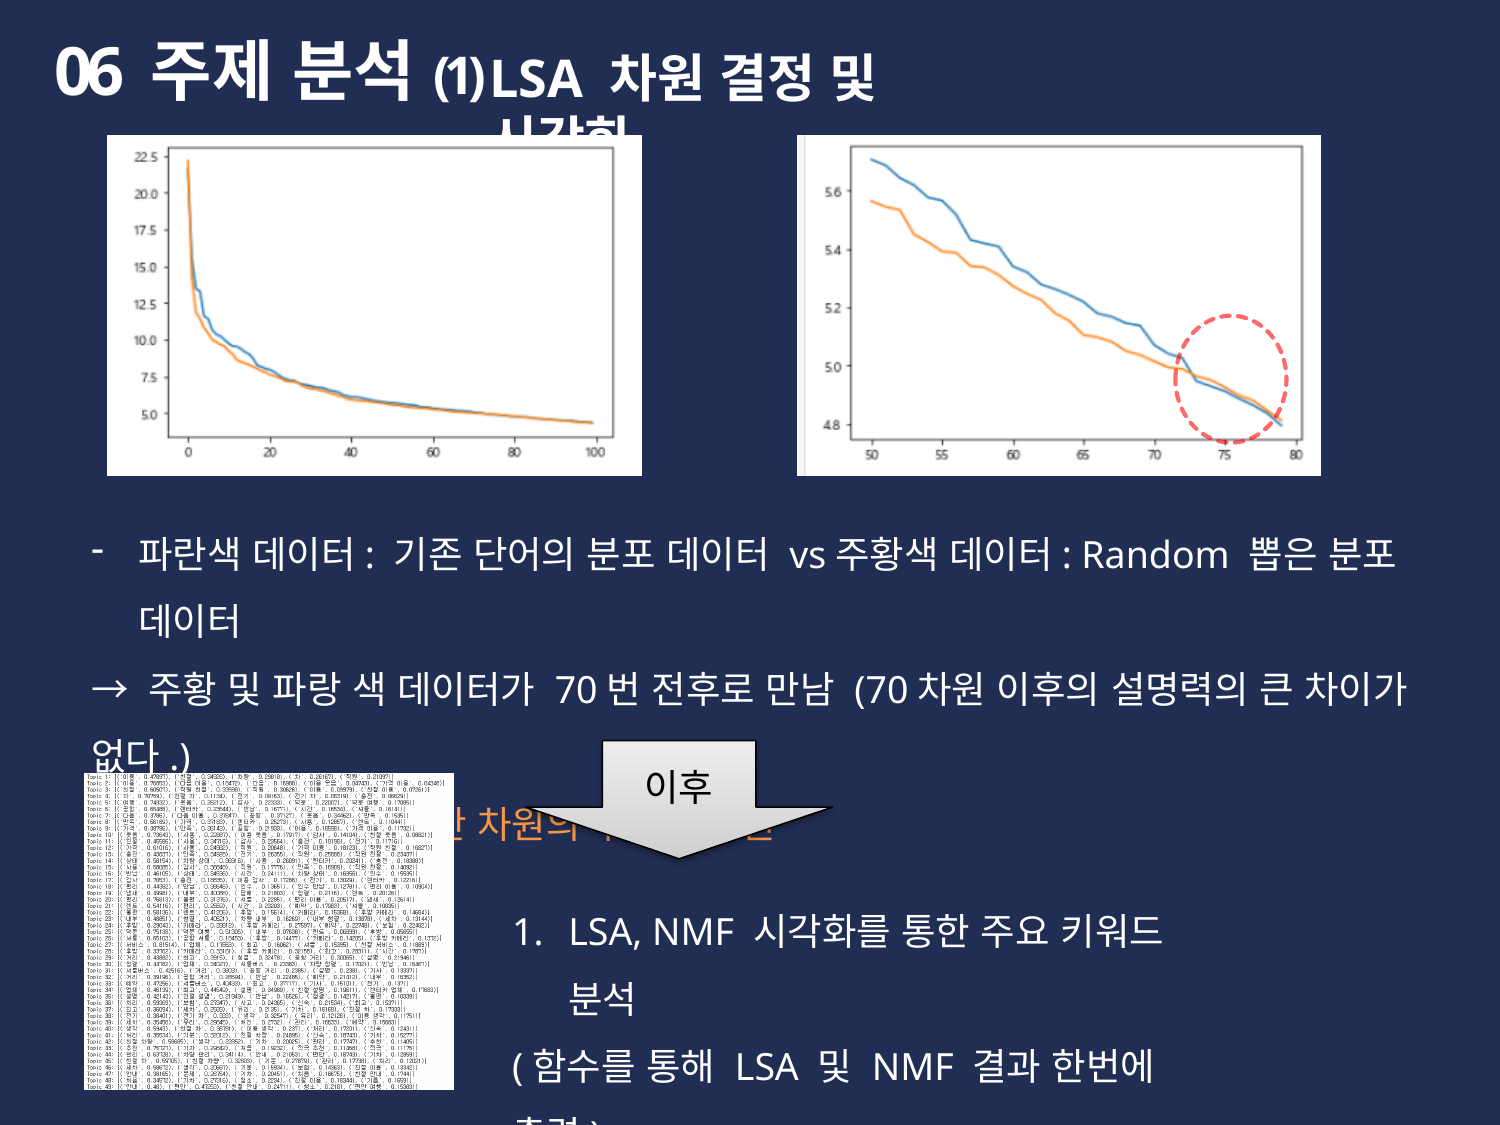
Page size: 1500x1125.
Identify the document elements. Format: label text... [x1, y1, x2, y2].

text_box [796, 135, 1321, 476]
text_box 이후 [524, 739, 834, 860]
picture [107, 135, 643, 476]
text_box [39, 21, 1022, 118]
text_box 파란색 데이터: 기존 단어의 분포 데이터 vs주황색 데이터: Random 뽑은 분포 데이터 → 주황 및 파랑 색 데이터가 70번 전후로 만남 (70차원 이후의 설명력의 큰 차이가 없다.) ∴ LSA와 NMF 분석 간 차원의 수: 72차원 [76, 500, 1470, 854]
picture [83, 772, 455, 1091]
text_box LSA, NMF 시각화를 통한 주요 키워드 분석 (함수를 통해 LSA 및 NMF 결과 한번에 출력) 2. Topic별 주요 단어 파악 [497, 878, 1231, 1125]
